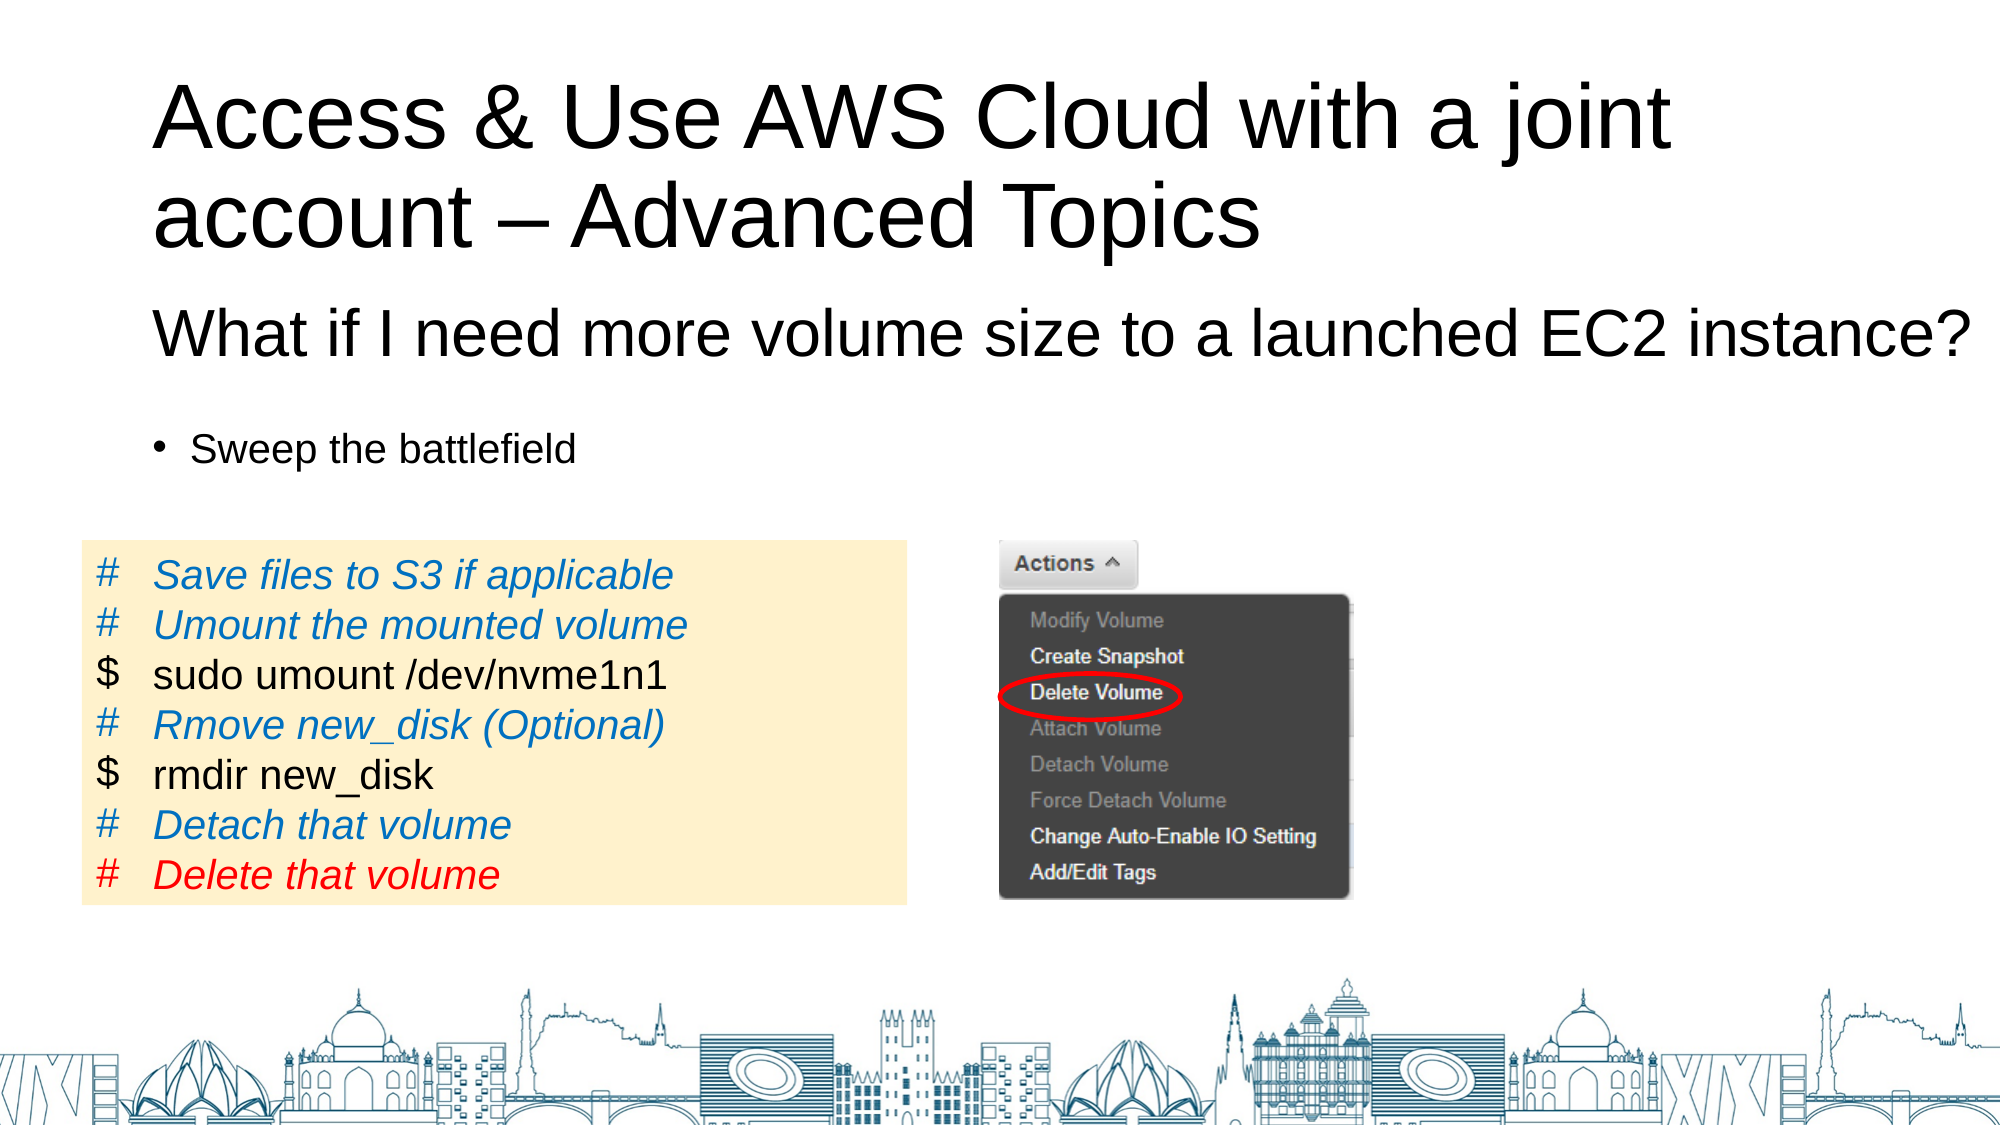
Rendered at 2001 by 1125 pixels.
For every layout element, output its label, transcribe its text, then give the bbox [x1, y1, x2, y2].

picture [999, 540, 1354, 900]
picture [0, 0, 2000, 1125]
text_box Save files to S3 if applicable Umount the mounted volume sudo umount /dev/nvme1n1 Rmove new_disk (Optional) rmdir new_disk Detach that volume Delete that volume [81, 540, 908, 906]
list What if I need more volume size to a launched EC2 instance? Sweep the battlefield [137, 291, 2000, 996]
title Access & Use AWS Cloud with a joint account – Advanced Topics [137, 59, 1863, 278]
